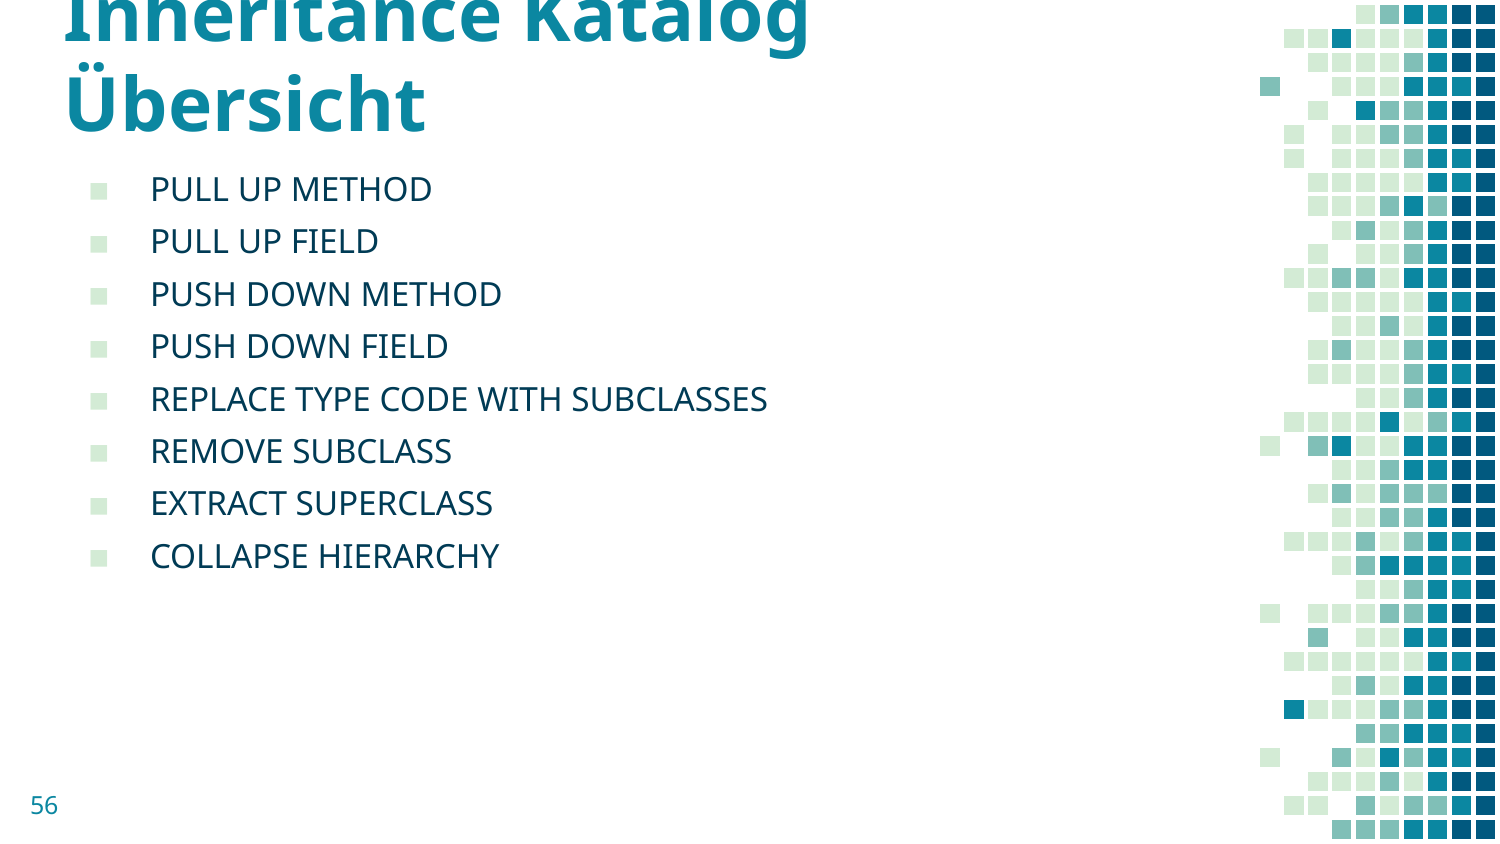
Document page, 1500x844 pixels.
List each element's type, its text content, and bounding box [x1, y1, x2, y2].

title Inheritance Katalog Übersicht [49, 20, 1159, 162]
list PULL UP METHOD PULL UP FIELD PUSH DOWN METHOD PUSH DOWN FIELD REPLACE TYPE CODE WITH SUBCLASSES REMOVE SUBCLASS EXTRACT SUPERCLASS COLLAPSE HIERARCHY [60, 152, 1170, 784]
slide_number 56 [15, 774, 105, 839]
